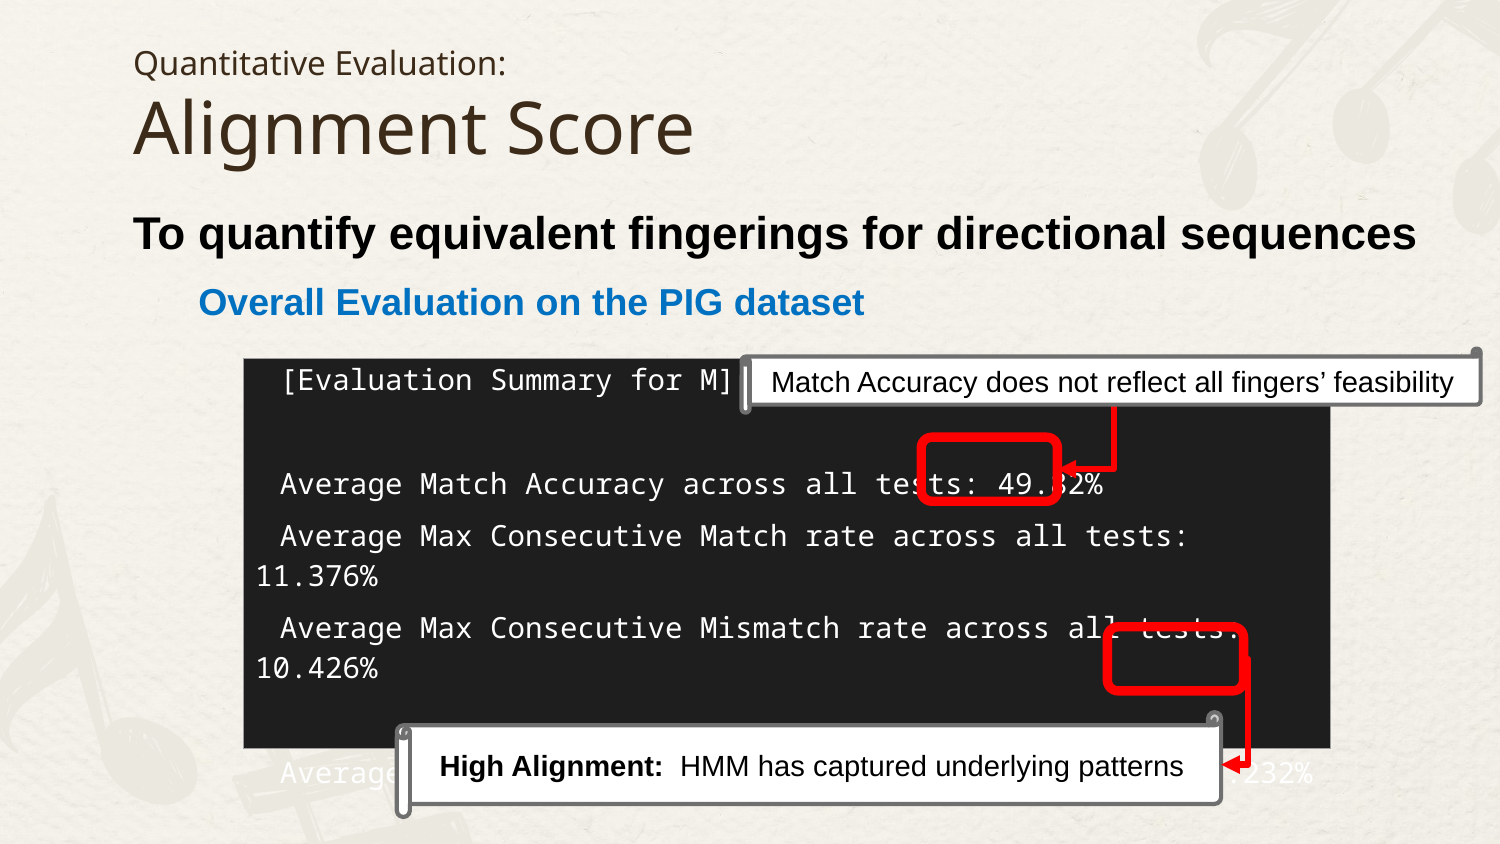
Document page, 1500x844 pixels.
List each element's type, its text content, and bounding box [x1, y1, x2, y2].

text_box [741, 348, 1481, 502]
table_header [Evaluation Summary for M] Average Match Accuracy across all tests: 49.82% Average Max Consecutive Match rate across all tests: 11.376% Average Max Consecutive Mismatch rate across all tests: 10.426% Average Alignment of Ground Truth across all tests: 78.232% [244, 359, 1330, 748]
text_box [117, 196, 1457, 349]
title Quantitative Evaluation: Alignment Score [118, 26, 1500, 132]
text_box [396, 626, 1244, 818]
